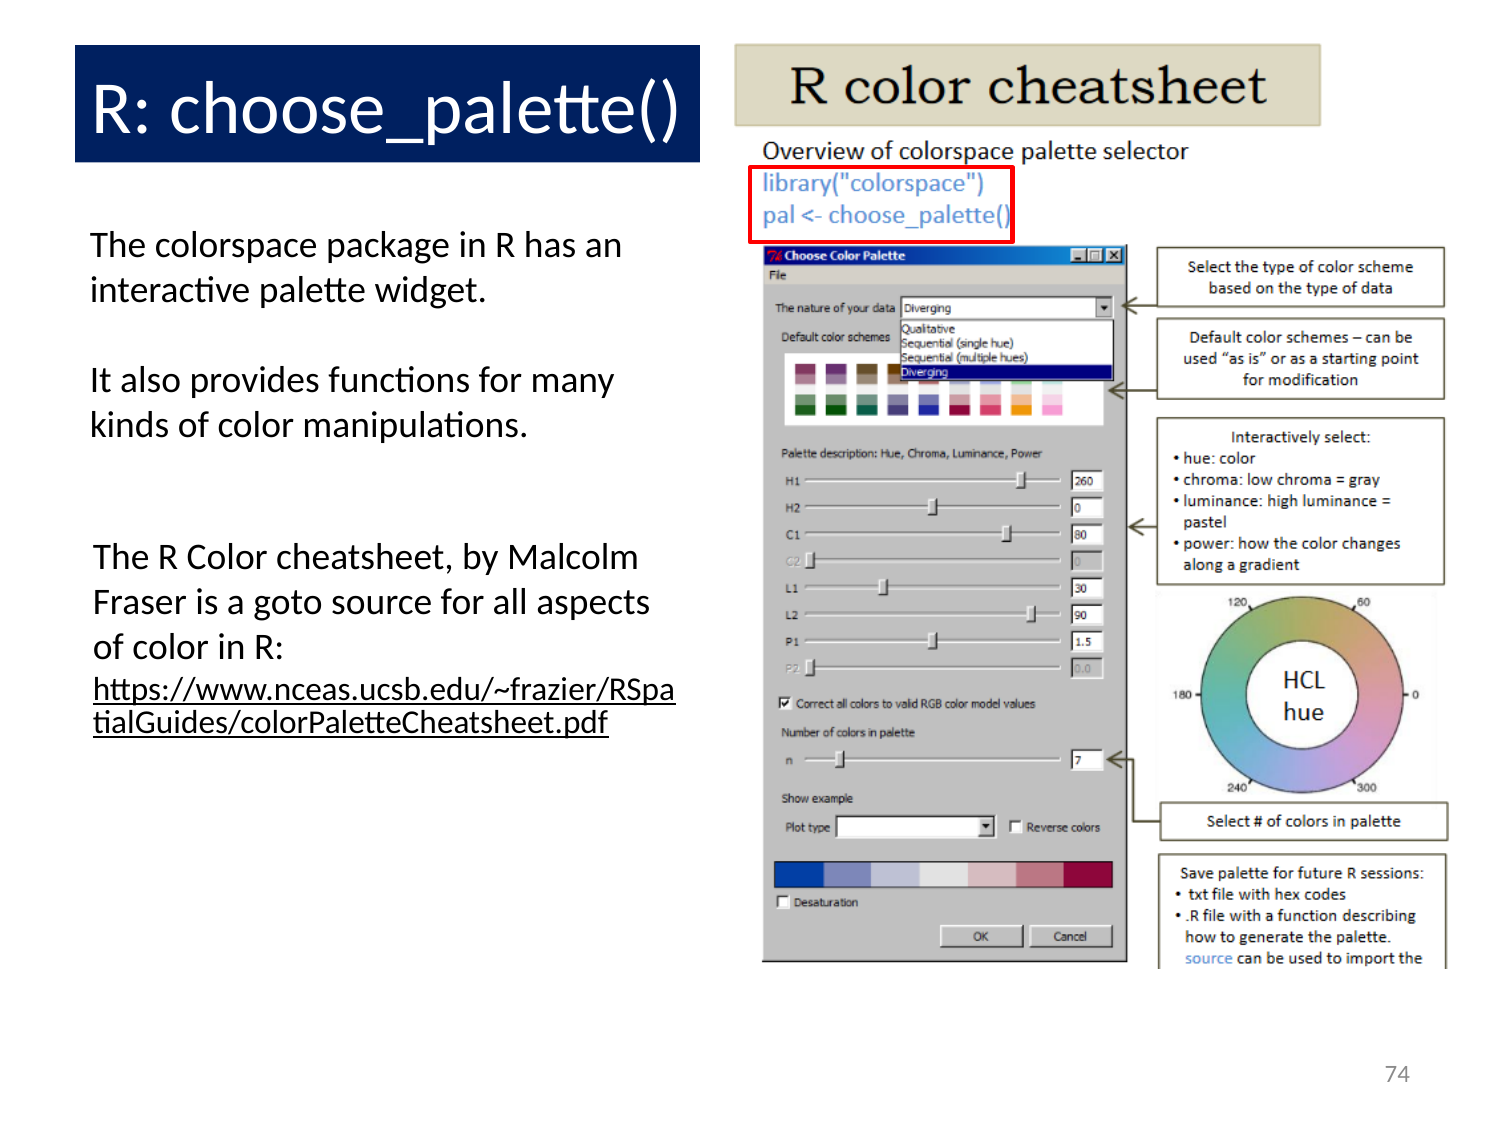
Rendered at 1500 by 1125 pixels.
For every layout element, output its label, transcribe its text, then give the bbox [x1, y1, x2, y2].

picture [724, 37, 1457, 969]
text_box The R Color cheatsheet, by Malcolm Fraser is a goto source for all aspects of color in R: https://www.nceas.ucsb.edu/~frazier/RSpatialGuides/colorPaletteCheatsheet.pdf [78, 524, 704, 755]
slide_number 74 [1074, 1042, 1425, 1103]
title R: choose_palette() [75, 45, 700, 163]
text_box The colorspace package in R has an interactive palette widget. It also provides functions for many kinds of color manipulations. [75, 212, 700, 453]
